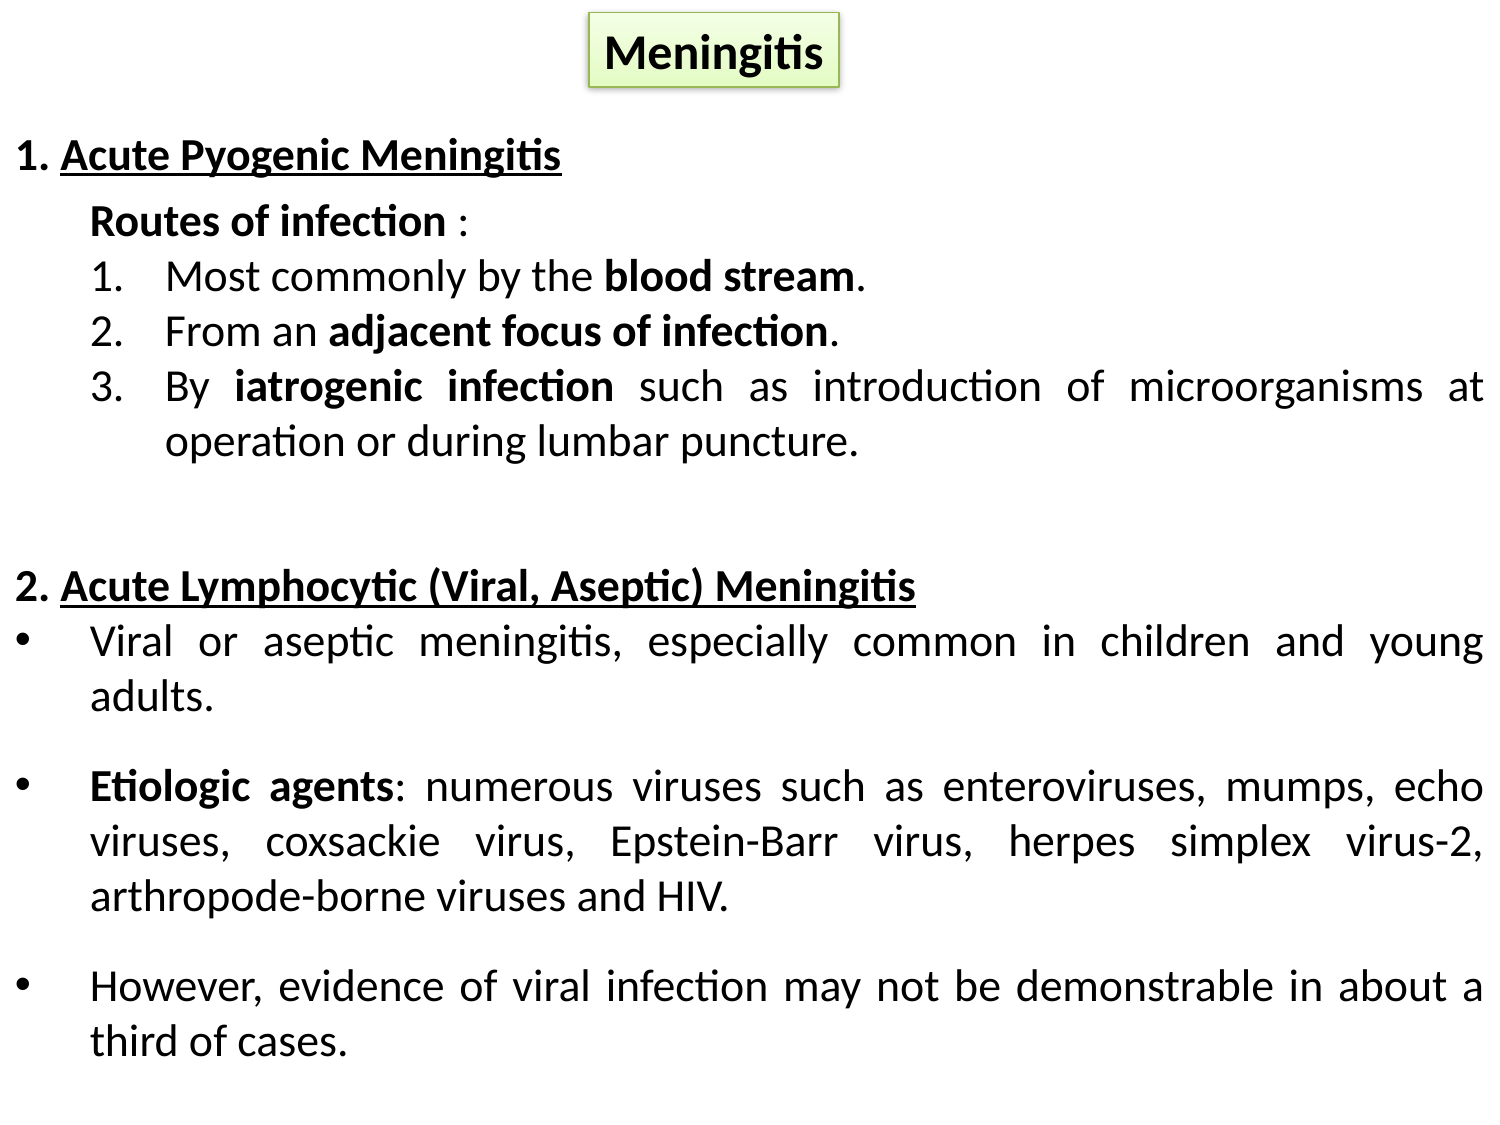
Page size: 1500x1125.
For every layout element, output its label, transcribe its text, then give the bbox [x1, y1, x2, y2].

text_box Routes of infection : Most commonly by the blood stream. From an adjacent focus of infection. By iatrogenic infection such as introduction of microorganisms at operation or during lumbar puncture. 2. Acute Lymphocytic (Viral, Aseptic) Meningitis Viral or aseptic meningitis, especially common in children and young adults. Etiologic agents: numerous viruses such as enteroviruses, mumps, echo viruses, coxsackie virus, Epstein-Barr virus, herpes simplex virus-2, arthropode-borne viruses and HIV. However, evidence of viral infection may not be demonstrable in about a third of cases. [0, 187, 1500, 1074]
text_box 1. Acute Pyogenic Meningitis [0, 116, 1500, 187]
text_box Meningitis [588, 12, 840, 88]
